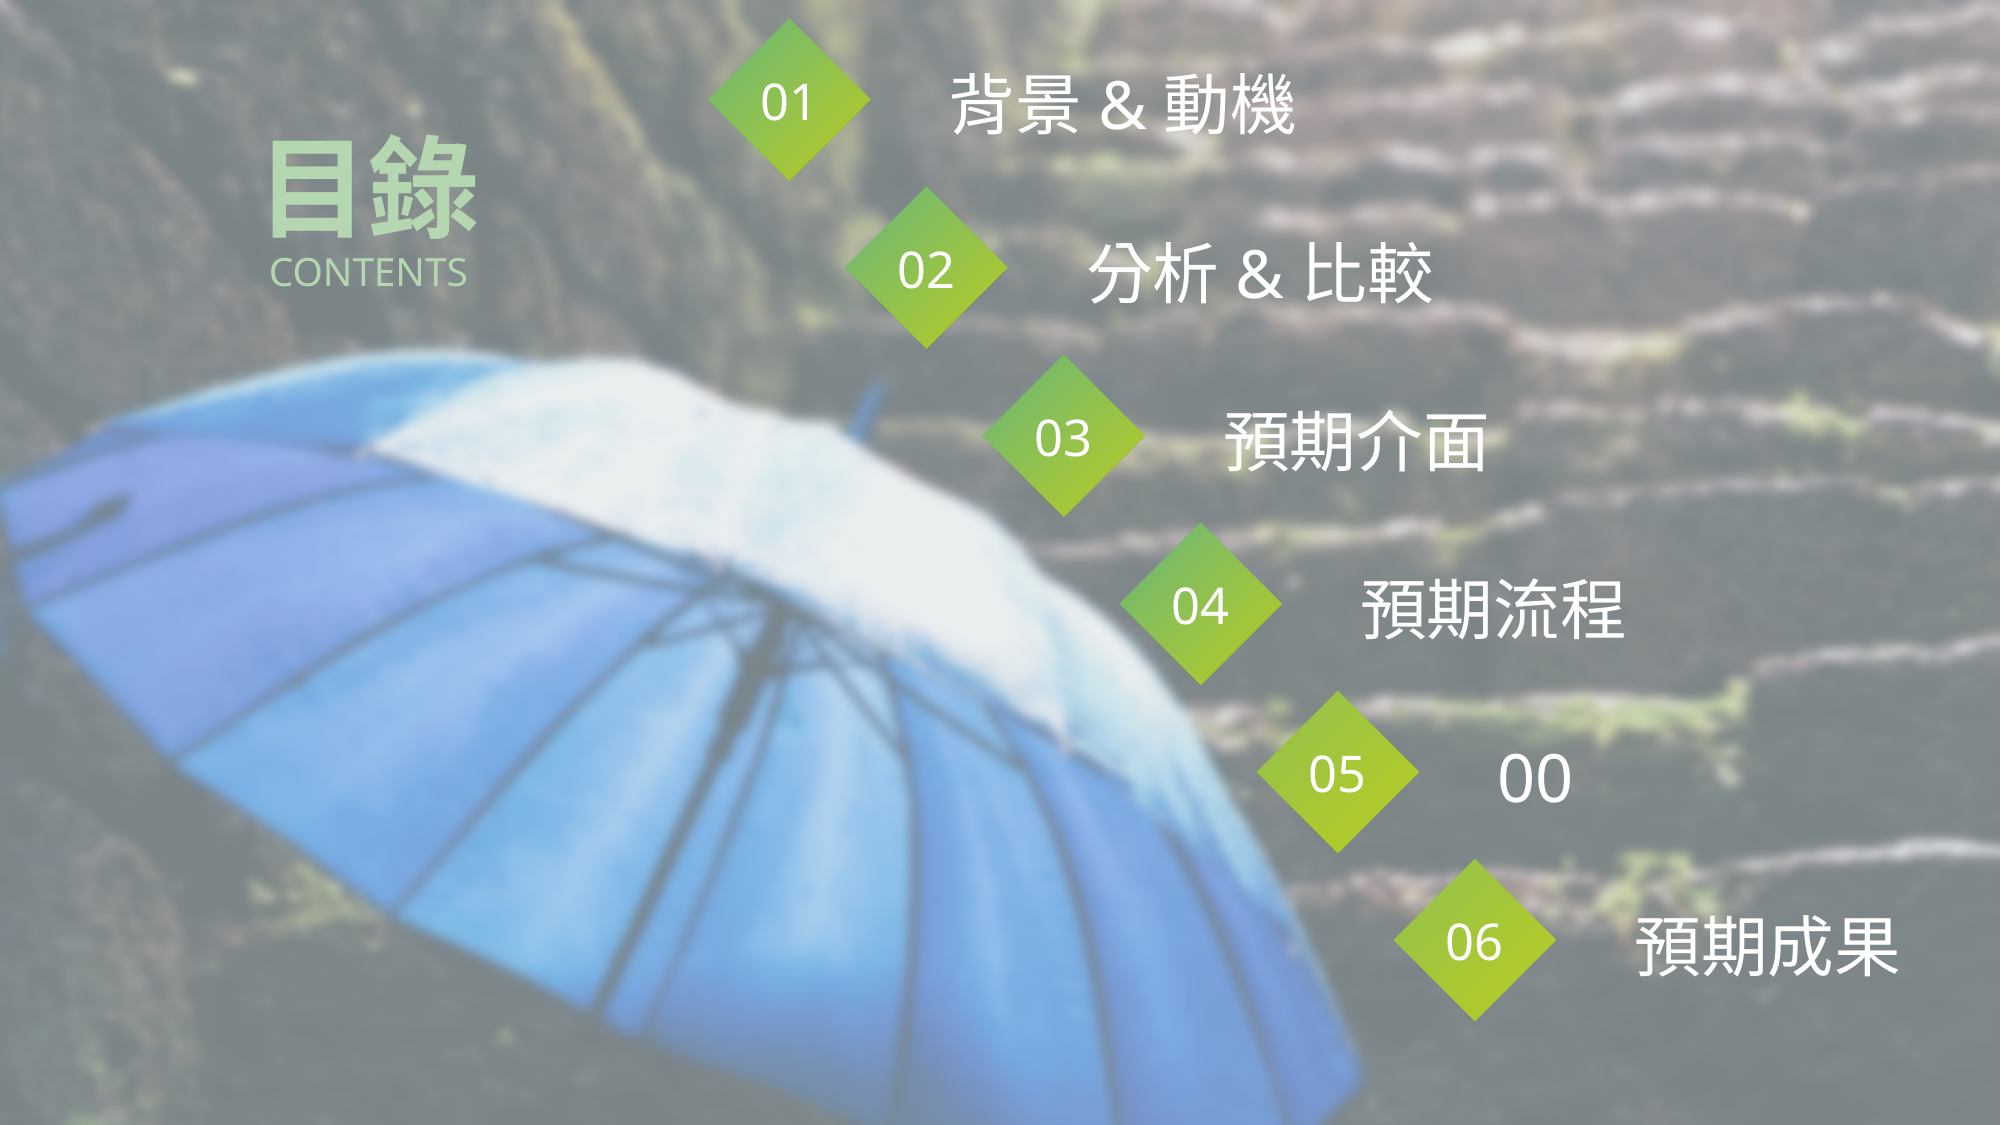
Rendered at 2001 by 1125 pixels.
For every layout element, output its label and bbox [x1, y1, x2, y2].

picture [0, 0, 2000, 1125]
text_box [1119, 522, 1873, 685]
text_box [1256, 691, 2000, 853]
text_box [1393, 859, 2000, 1021]
text_box [708, 18, 1461, 181]
text_box [845, 186, 1598, 349]
text_box [982, 354, 1736, 517]
text_box [177, 118, 560, 294]
